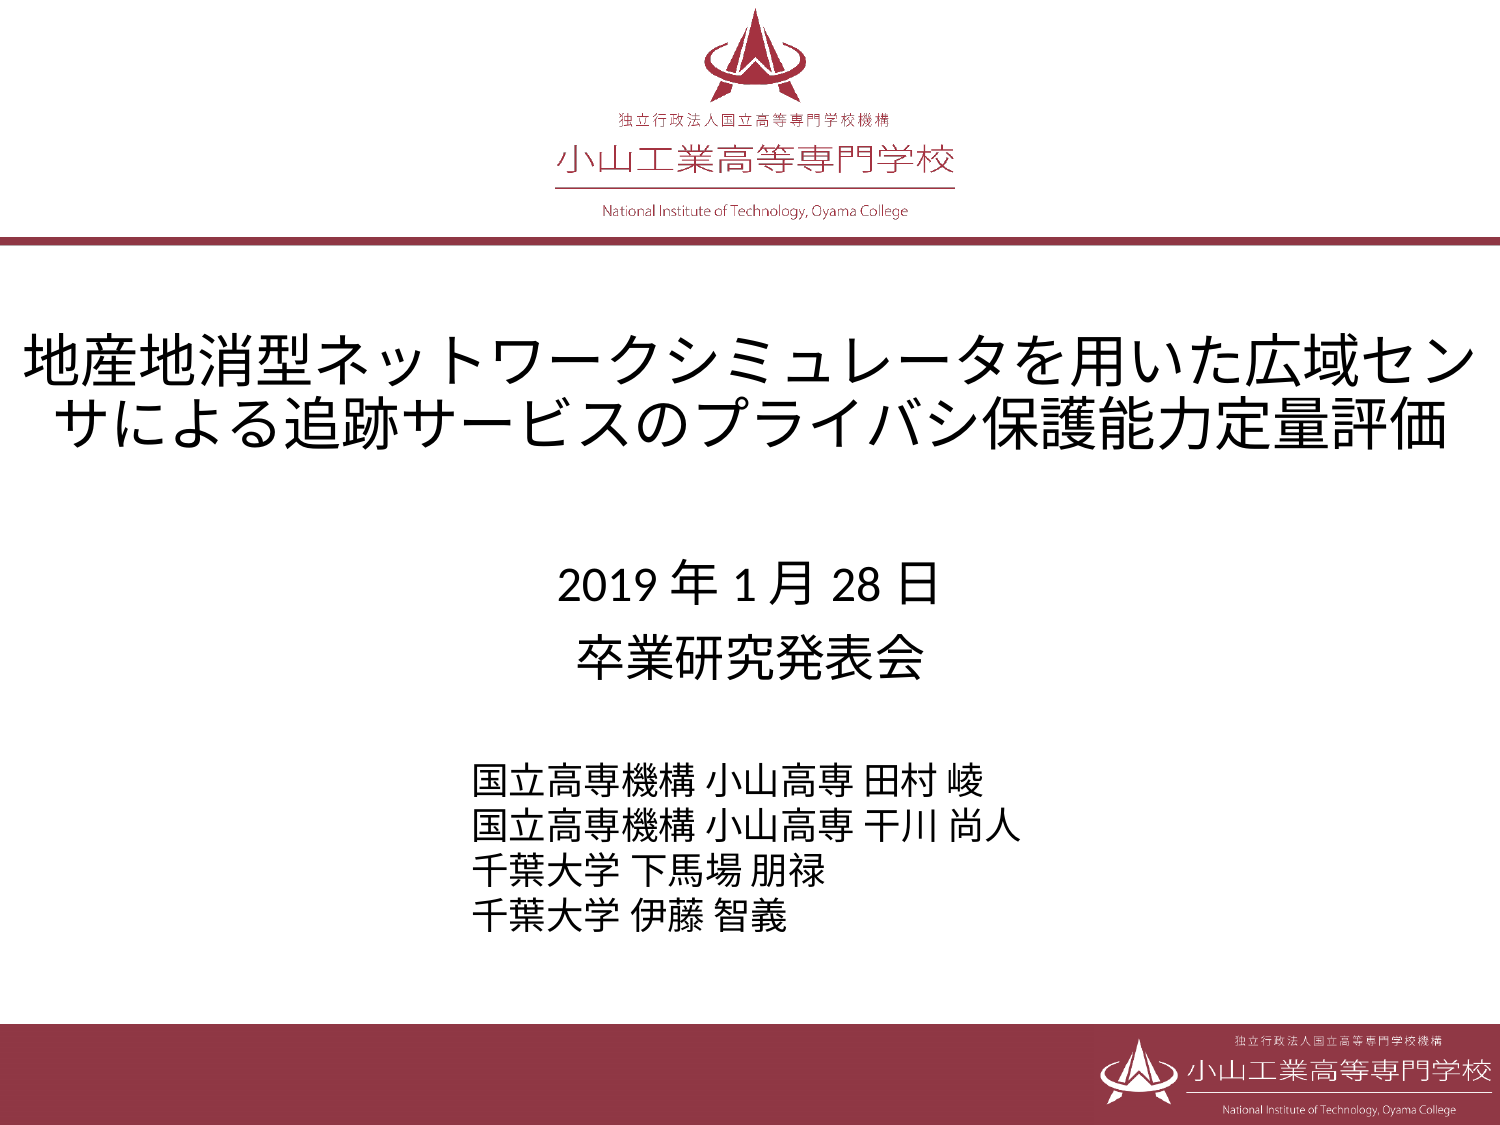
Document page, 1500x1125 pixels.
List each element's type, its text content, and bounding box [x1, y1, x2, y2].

text_box 国立高専機構 小山高専 田村 崚 国立高専機構 小山高専 干川 尚人 千葉大学 下馬場 朋禄 千葉大学 伊藤 智義 [456, 749, 1080, 945]
title 地産地消型ネットワークシミュレータを用いた広域センサによる追跡サービスのプライバシ保護能力定量評価 [0, 311, 1500, 467]
picture [0, 237, 1500, 246]
subtitle 2019年1月28日 卒業研究発表会 [187, 551, 1313, 715]
picture [0, 1024, 1500, 1125]
picture [555, 8, 955, 220]
